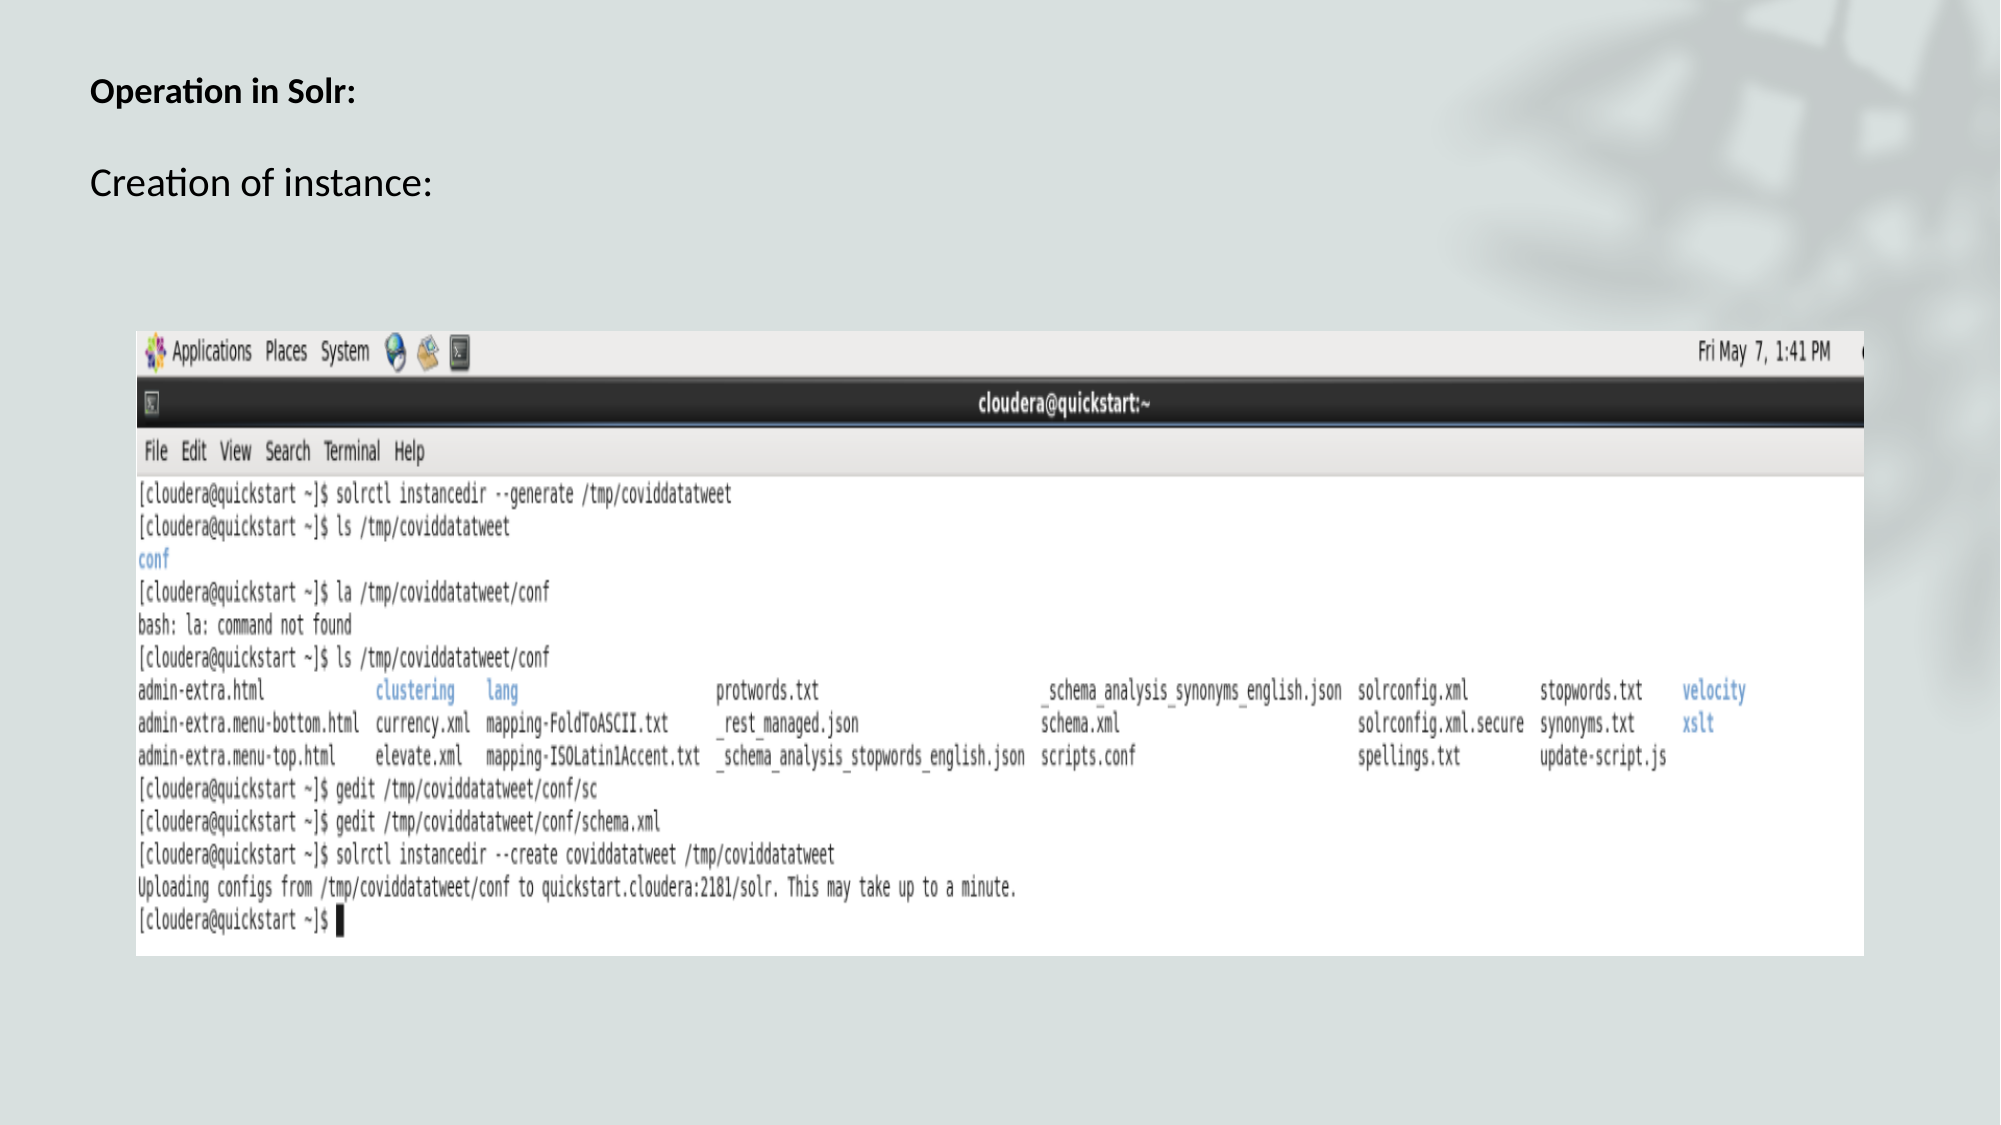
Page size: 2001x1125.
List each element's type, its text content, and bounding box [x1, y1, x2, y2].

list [136, 331, 1864, 956]
title Operation in Solr: Creation of instance: [75, 60, 1863, 278]
